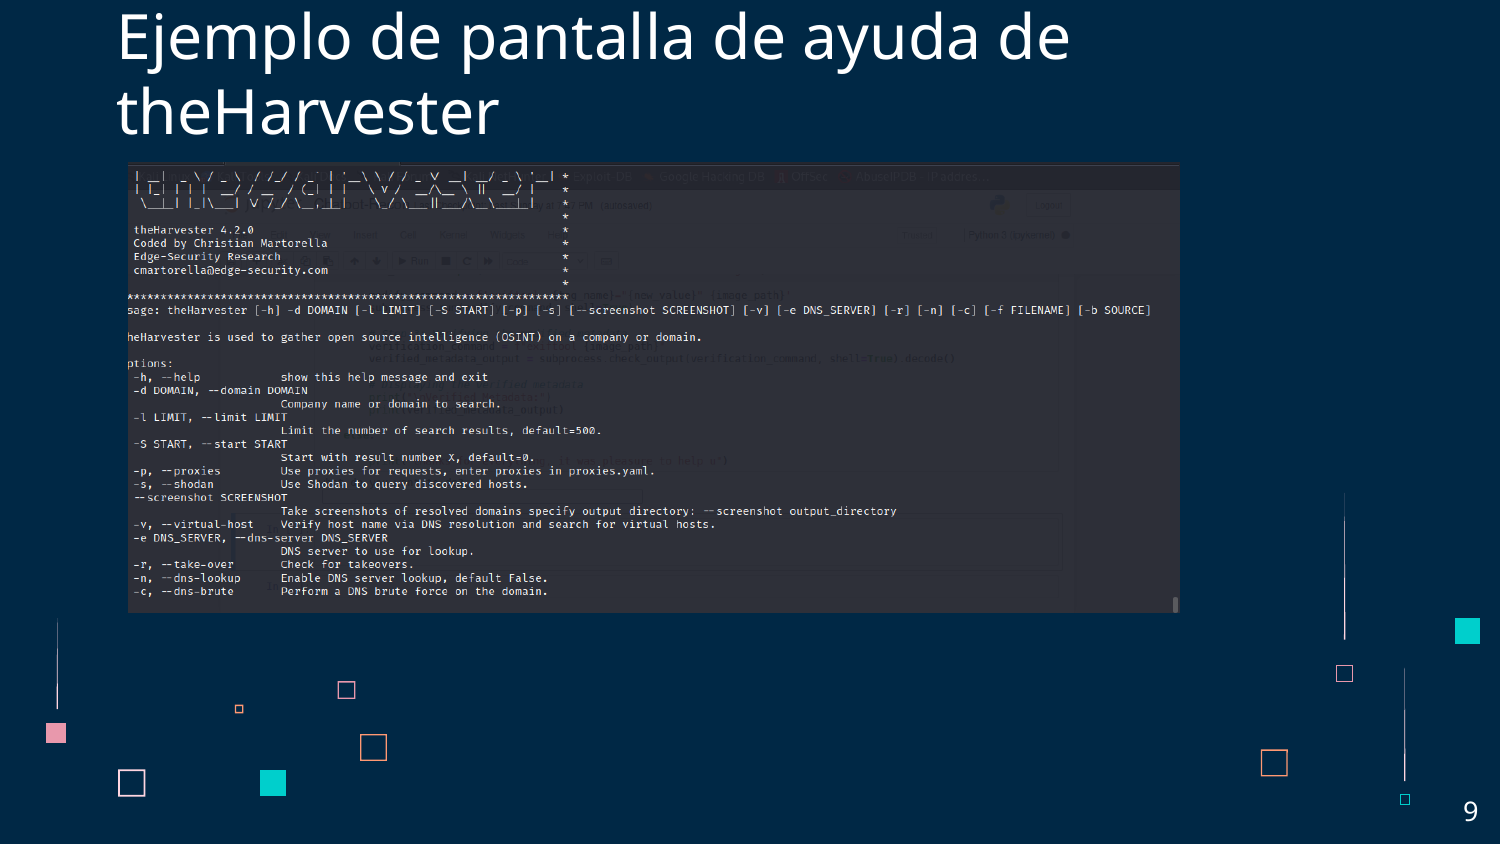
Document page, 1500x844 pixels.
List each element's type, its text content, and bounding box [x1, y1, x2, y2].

slide_number 9 [1403, 779, 1494, 844]
title Ejemplo de pantalla de ayuda de theHarvester [101, 67, 1278, 163]
picture [128, 162, 1180, 614]
